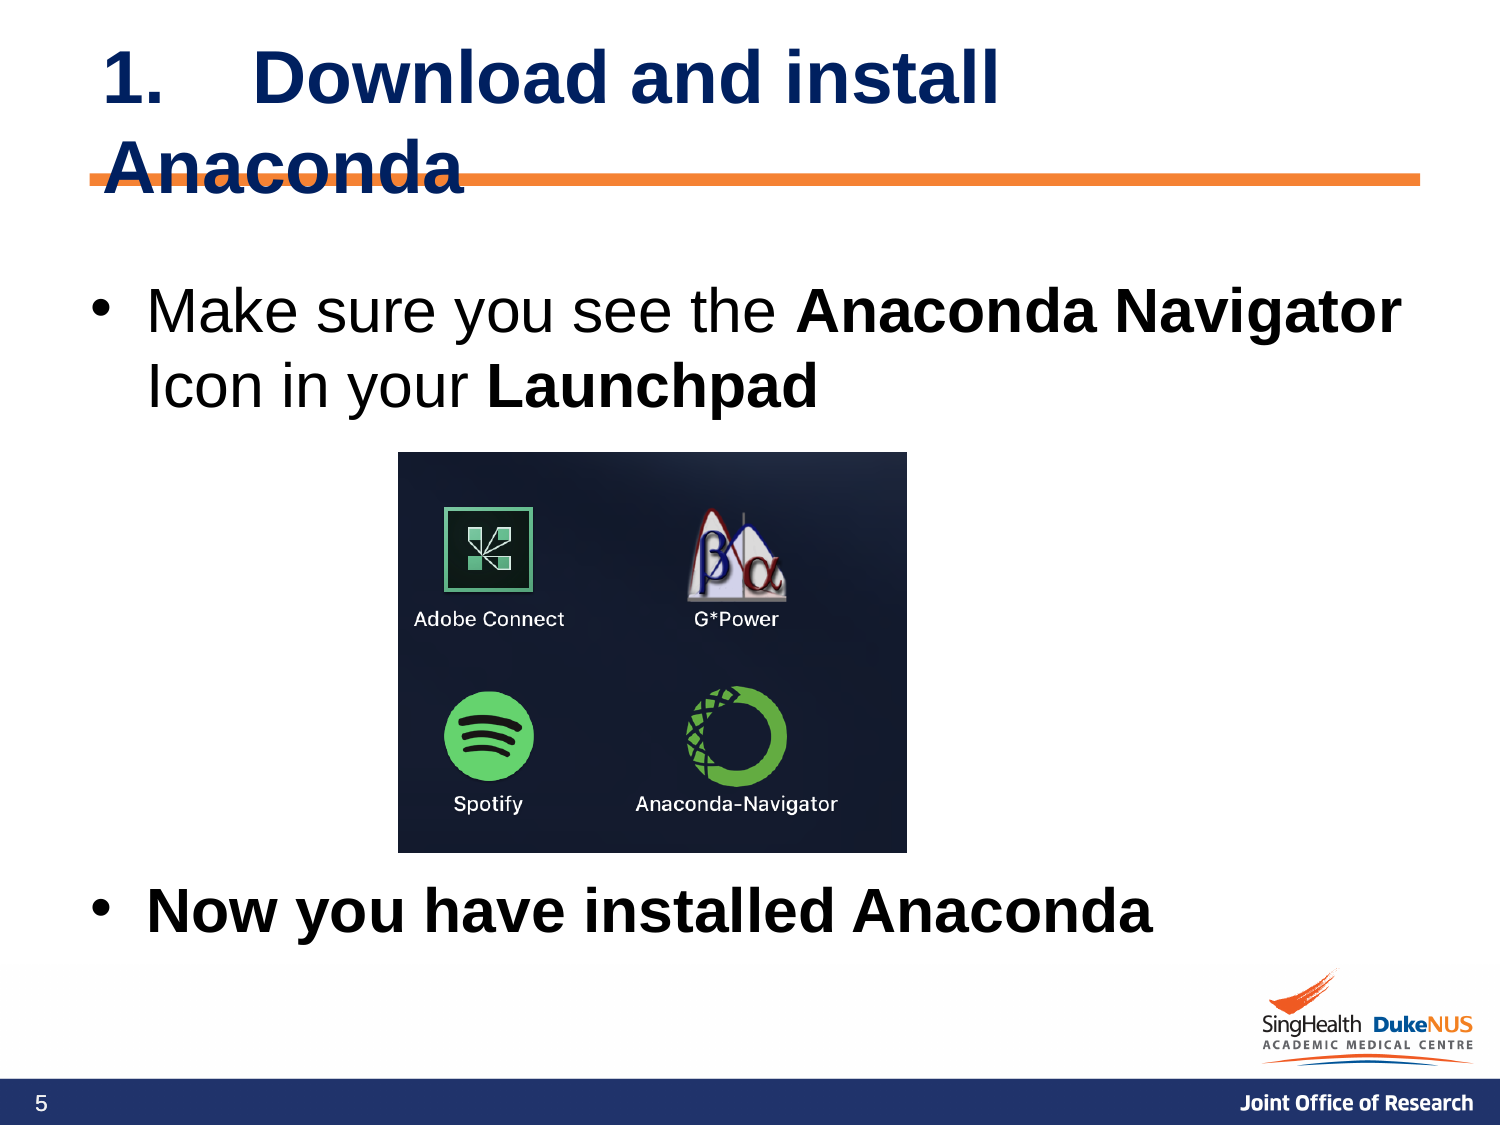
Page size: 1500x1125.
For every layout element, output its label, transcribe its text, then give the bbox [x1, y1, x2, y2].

list Make sure you see the Anaconda Navigator Icon in your Launchpad Now you have installed Anaconda [75, 262, 1425, 1005]
title 1. Download and install Anaconda [87, 36, 1382, 200]
picture [0, 964, 1500, 1125]
picture [398, 452, 907, 854]
